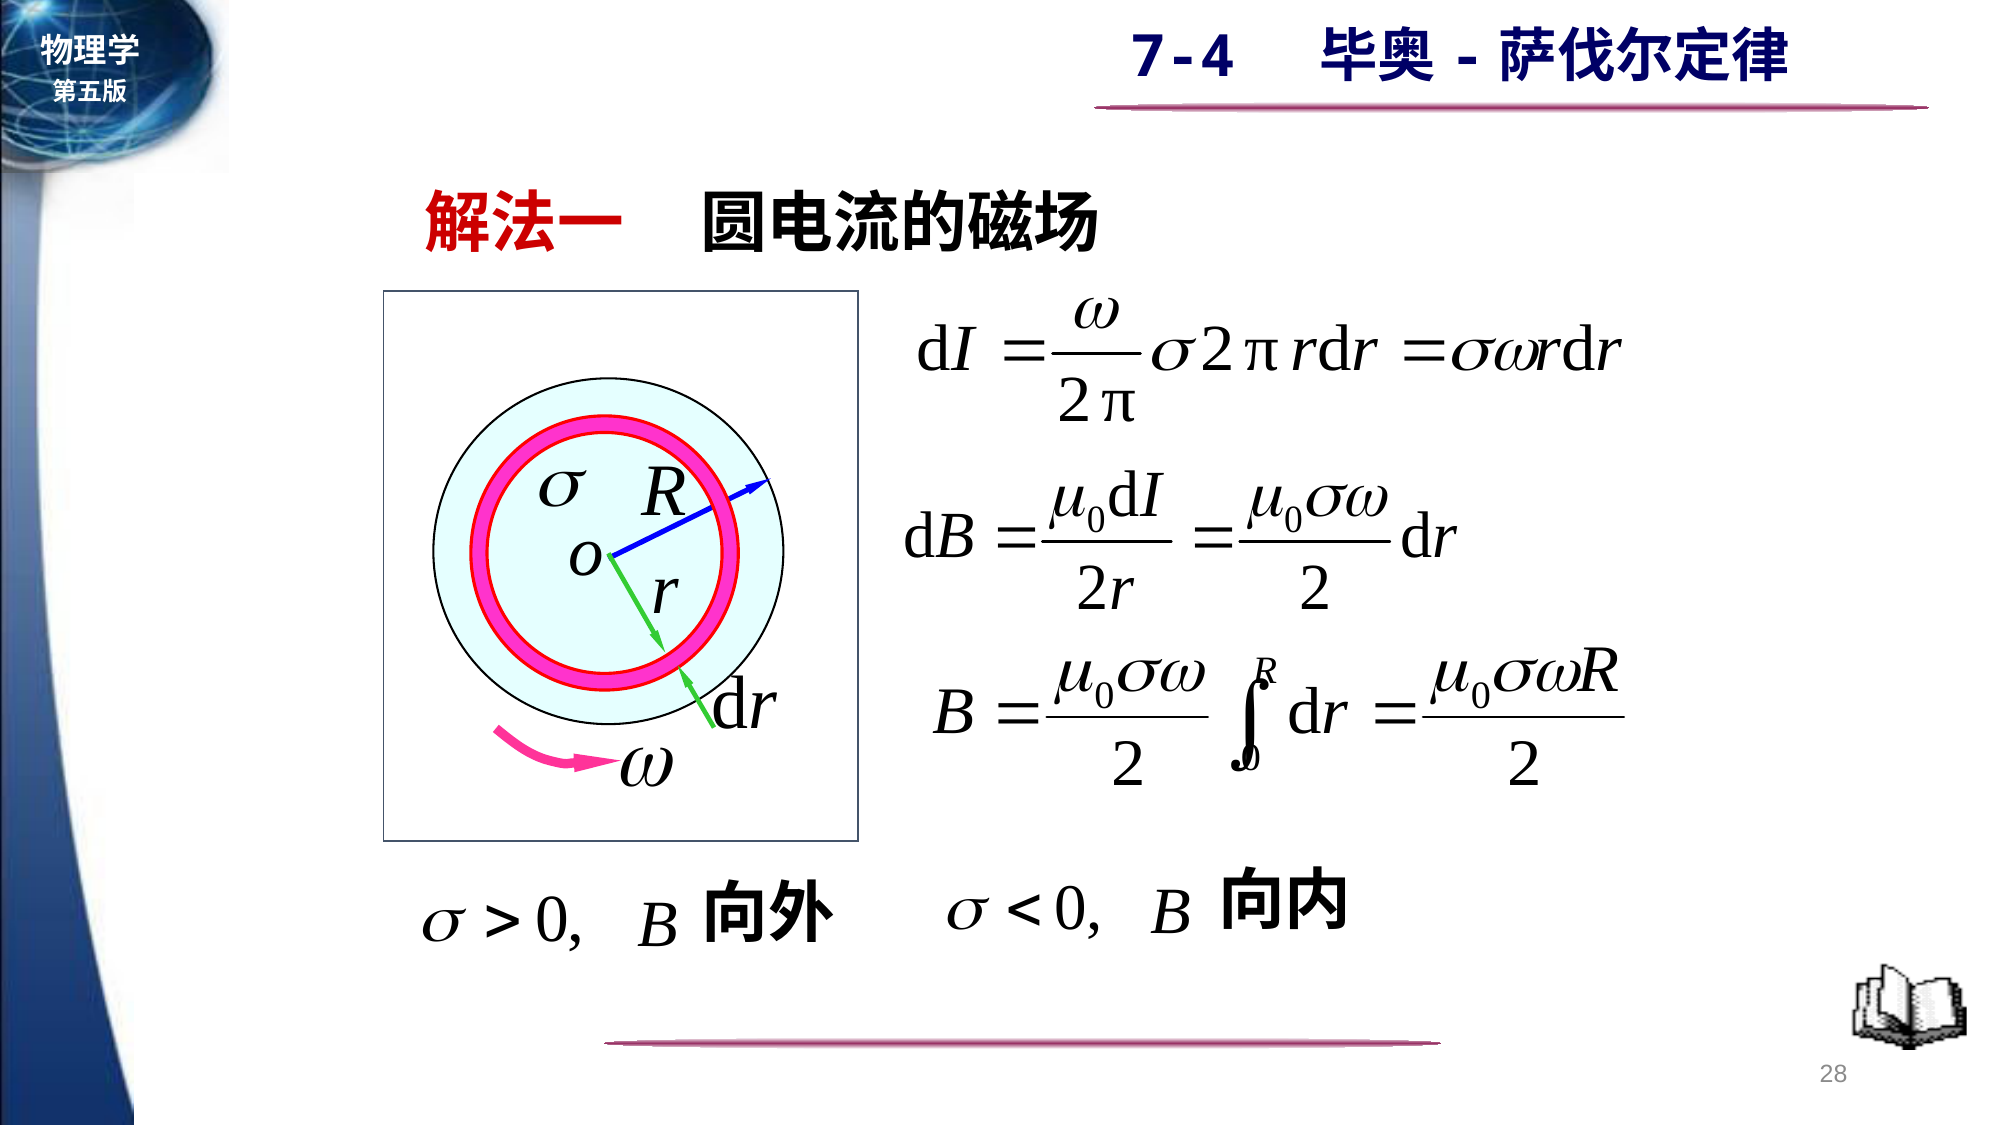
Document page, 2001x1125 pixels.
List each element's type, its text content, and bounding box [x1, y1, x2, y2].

picture [1850, 962, 1967, 1050]
slide_number 28 [1412, 1042, 1863, 1103]
text_box 解法一 圆电流的磁场 [409, 172, 1206, 268]
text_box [412, 862, 905, 969]
picture [0, 0, 229, 1125]
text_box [920, 628, 1638, 800]
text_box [894, 453, 1474, 624]
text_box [937, 849, 1418, 957]
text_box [383, 290, 859, 841]
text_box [907, 265, 1637, 437]
